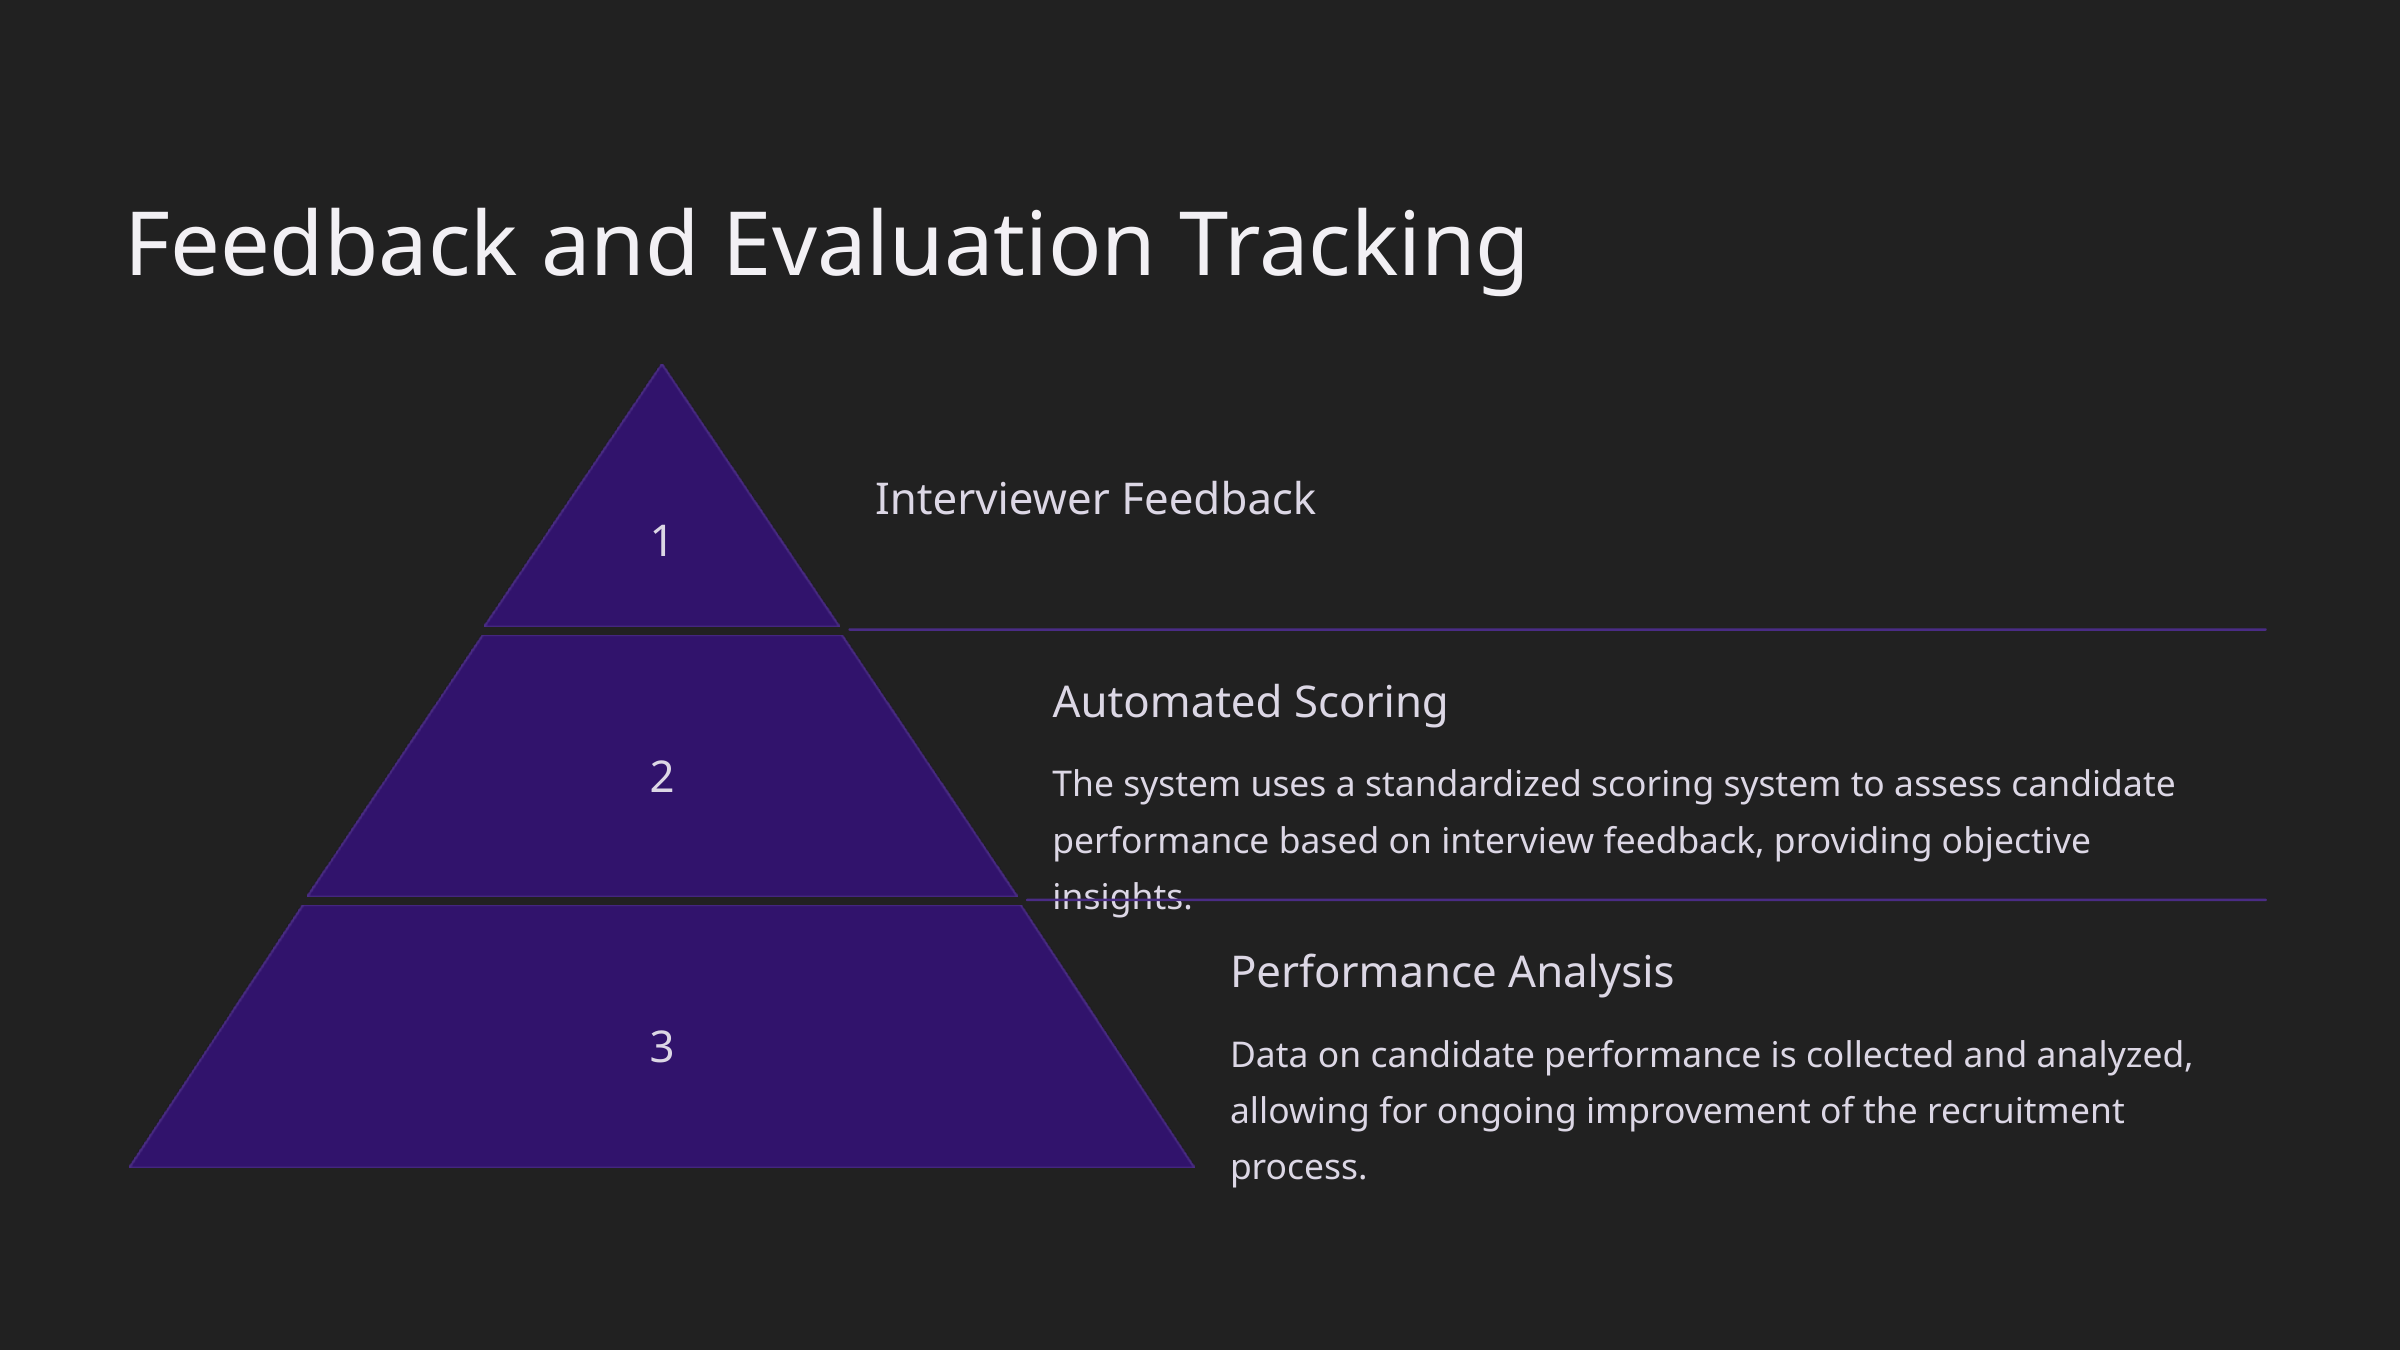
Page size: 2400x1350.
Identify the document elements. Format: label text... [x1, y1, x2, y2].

picture [129, 905, 1195, 1168]
picture [306, 634, 1018, 898]
text_box Feedback and Evaluation Tracking [124, 182, 1654, 294]
text_box Interviewer Feedback [875, 467, 1357, 524]
text_box [1026, 898, 2267, 902]
picture [484, 364, 840, 627]
text_box Data on candidate performance is collected and analyzed, allowing for ongoing improvement of the recruitment process. [1230, 1018, 2240, 1132]
text_box Automated Scoring [1052, 670, 1497, 727]
text_box Performance Analysis [1230, 941, 1712, 997]
text_box The system uses a standardized scoring system to assess candidate performance based on interview feedback, providing objective insights. [1052, 747, 2241, 862]
